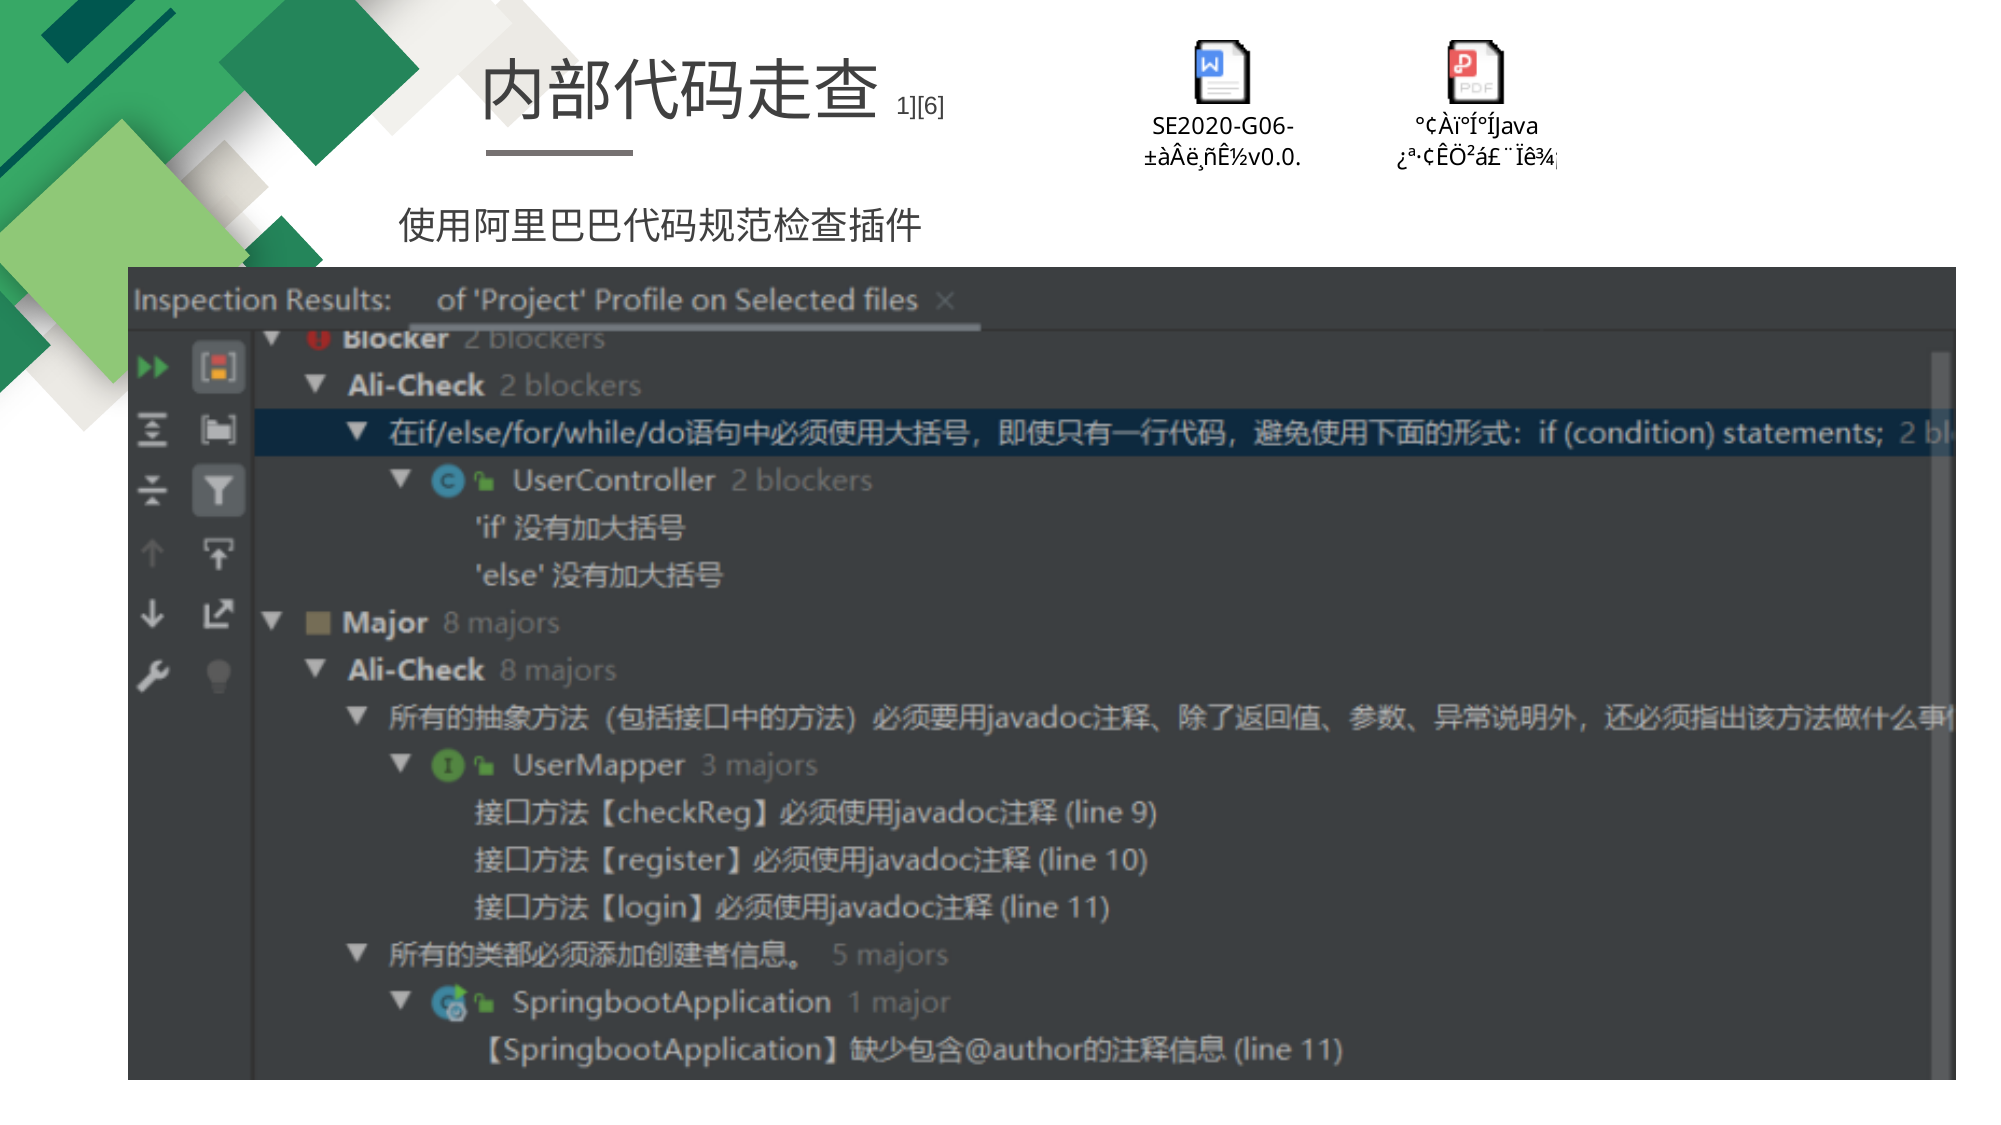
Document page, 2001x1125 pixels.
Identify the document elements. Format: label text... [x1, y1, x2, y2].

text_box 使用阿里巴巴代码规范检查插件 [383, 172, 1463, 255]
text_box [1143, 40, 1304, 173]
text_box 内部代码走查1][6] [464, 40, 1143, 136]
picture [128, 267, 1956, 1080]
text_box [1397, 40, 1557, 173]
